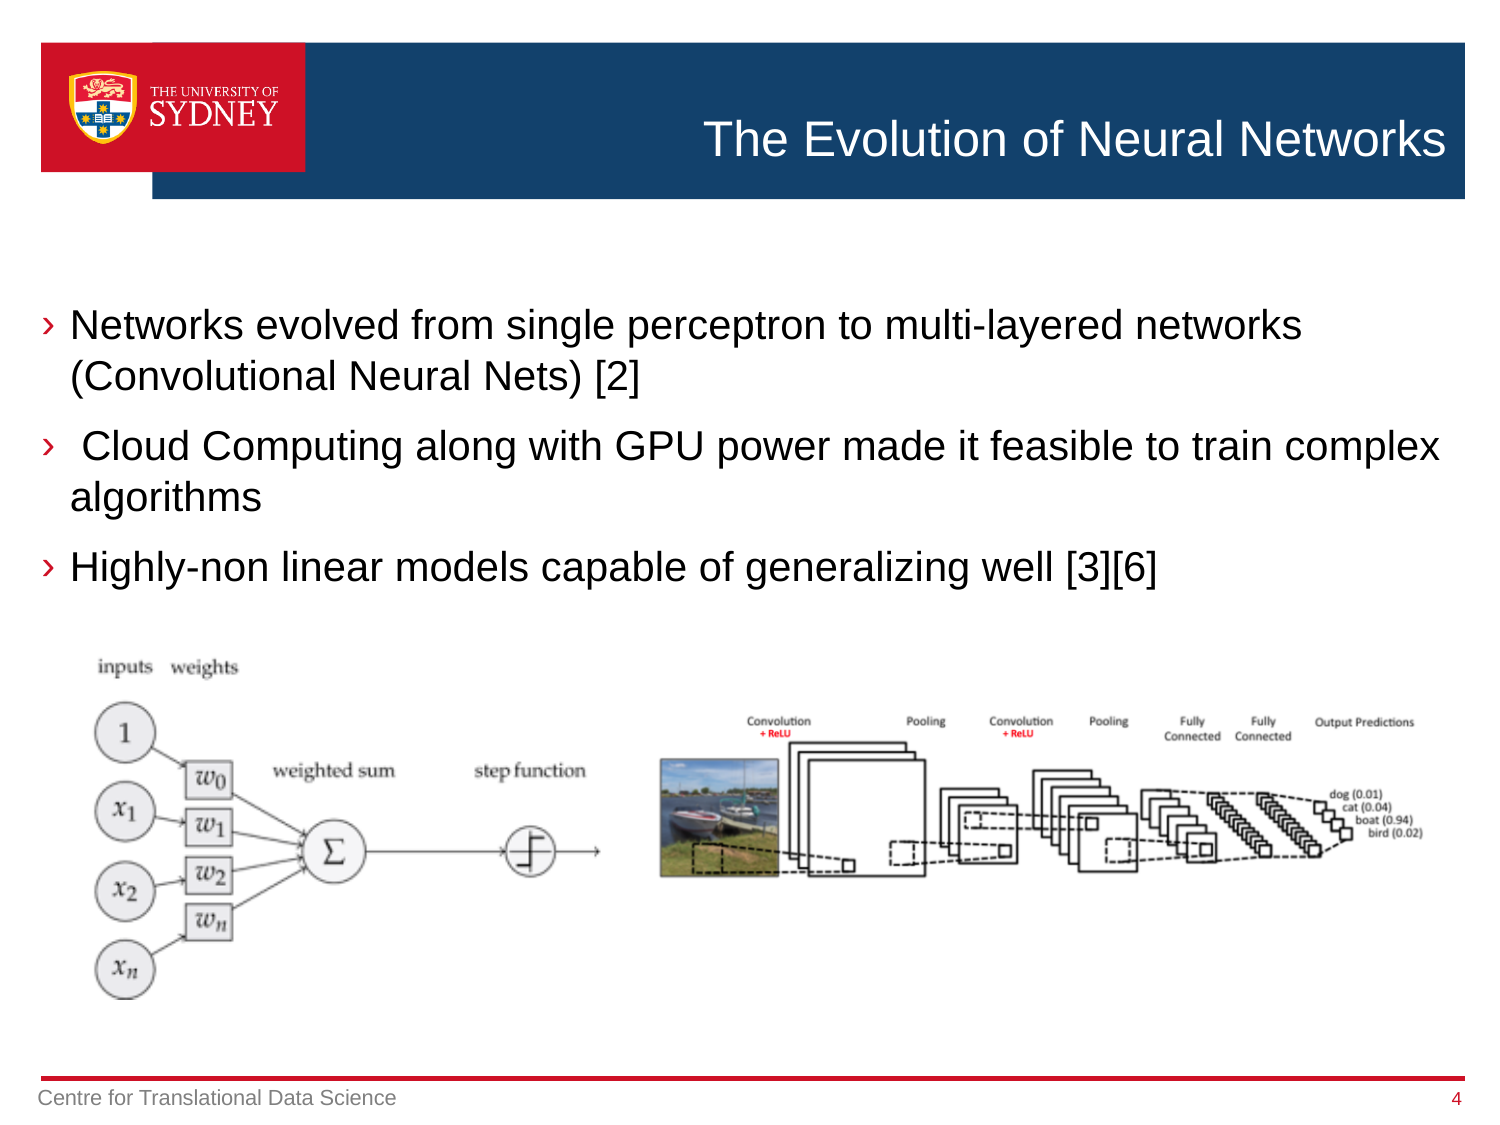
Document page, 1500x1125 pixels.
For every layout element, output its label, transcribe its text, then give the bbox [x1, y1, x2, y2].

slide_number 4 [1421, 1080, 1463, 1116]
picture [88, 648, 622, 1000]
picture [652, 703, 1432, 890]
list Networks evolved from single perceptron to multi-layered networks (Convolutional Neural Nets) [2] Cloud Computing along with GPU power made it feasible to train complex algorithms Highly-non linear models capable of generalizing well [3][6] [41, 290, 1463, 1059]
picture [69, 71, 278, 144]
title The Evolution of Neural Networks [304, 70, 1463, 175]
